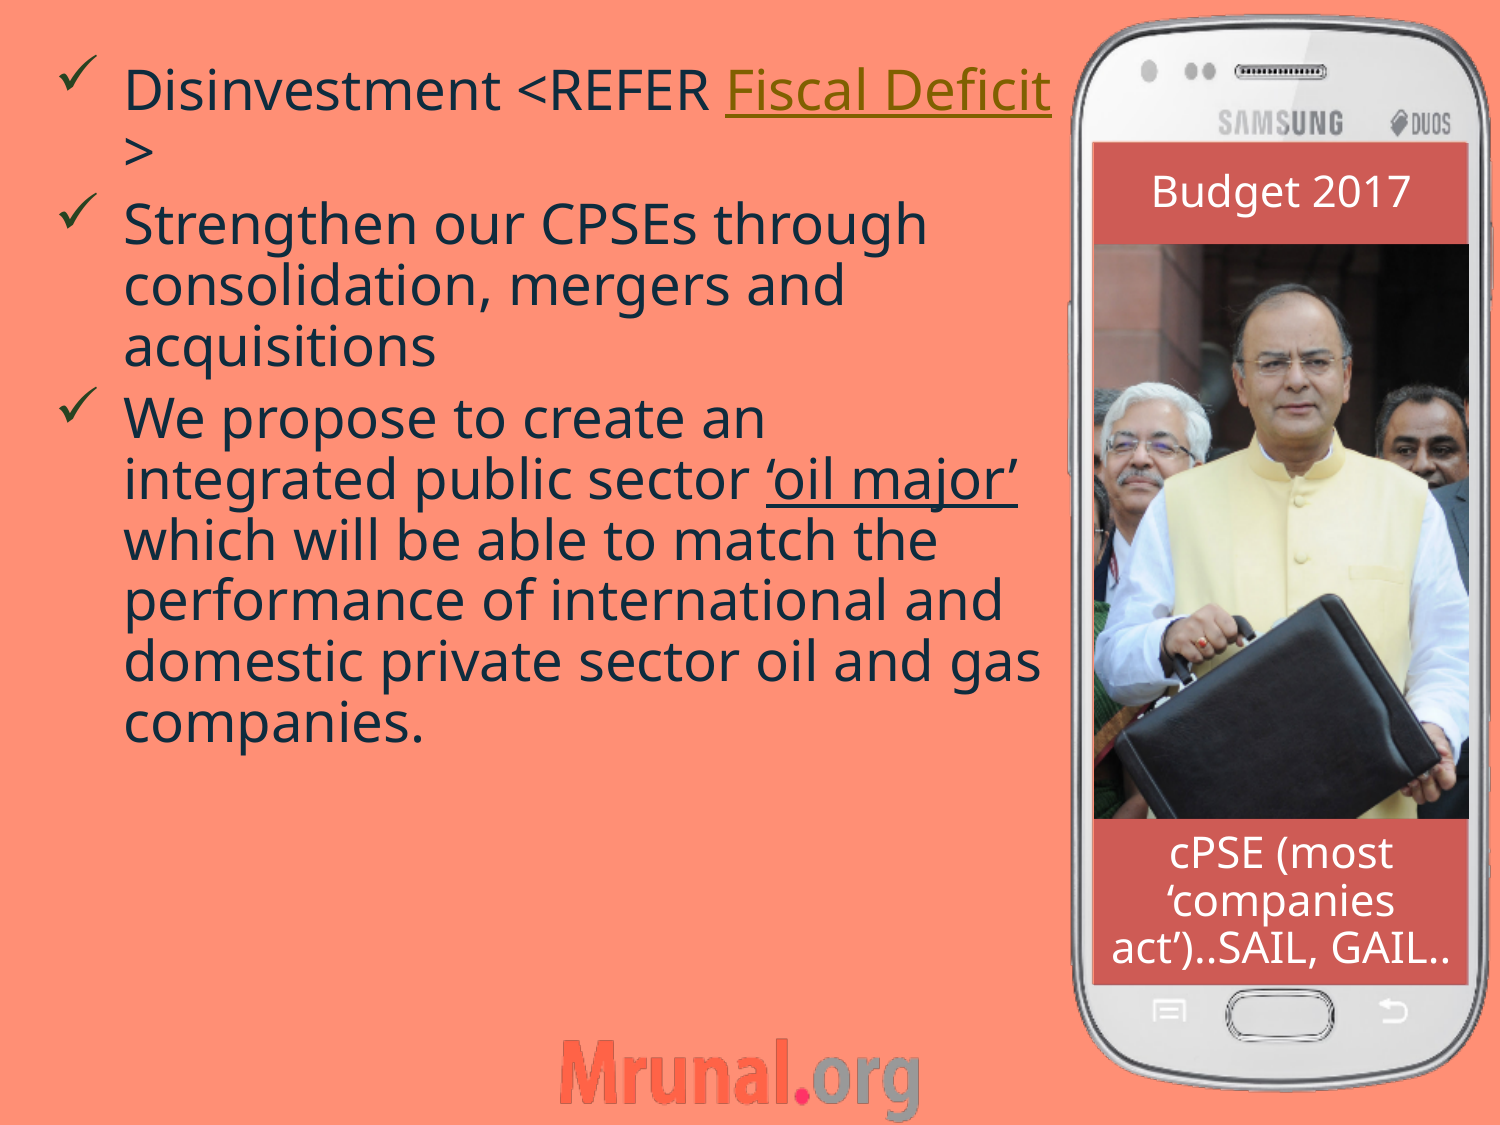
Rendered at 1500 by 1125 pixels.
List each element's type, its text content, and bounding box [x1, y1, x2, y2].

title cPSE (most ‘companies act’)..SAIL, GAIL.. [1094, 818, 1469, 986]
picture [556, 1025, 922, 1125]
list Budget 2017 [1094, 143, 1469, 245]
list Disinvestment <REFER Fiscal Deficit> Strengthen our CPSEs through consolidation, mergers and acquisitions We propose to create an integrated public sector ‘oil major’ which will be able to match the performance of international and domestic private sector oil and gas companies. [39, 47, 1073, 1014]
picture [1054, 0, 1500, 1094]
